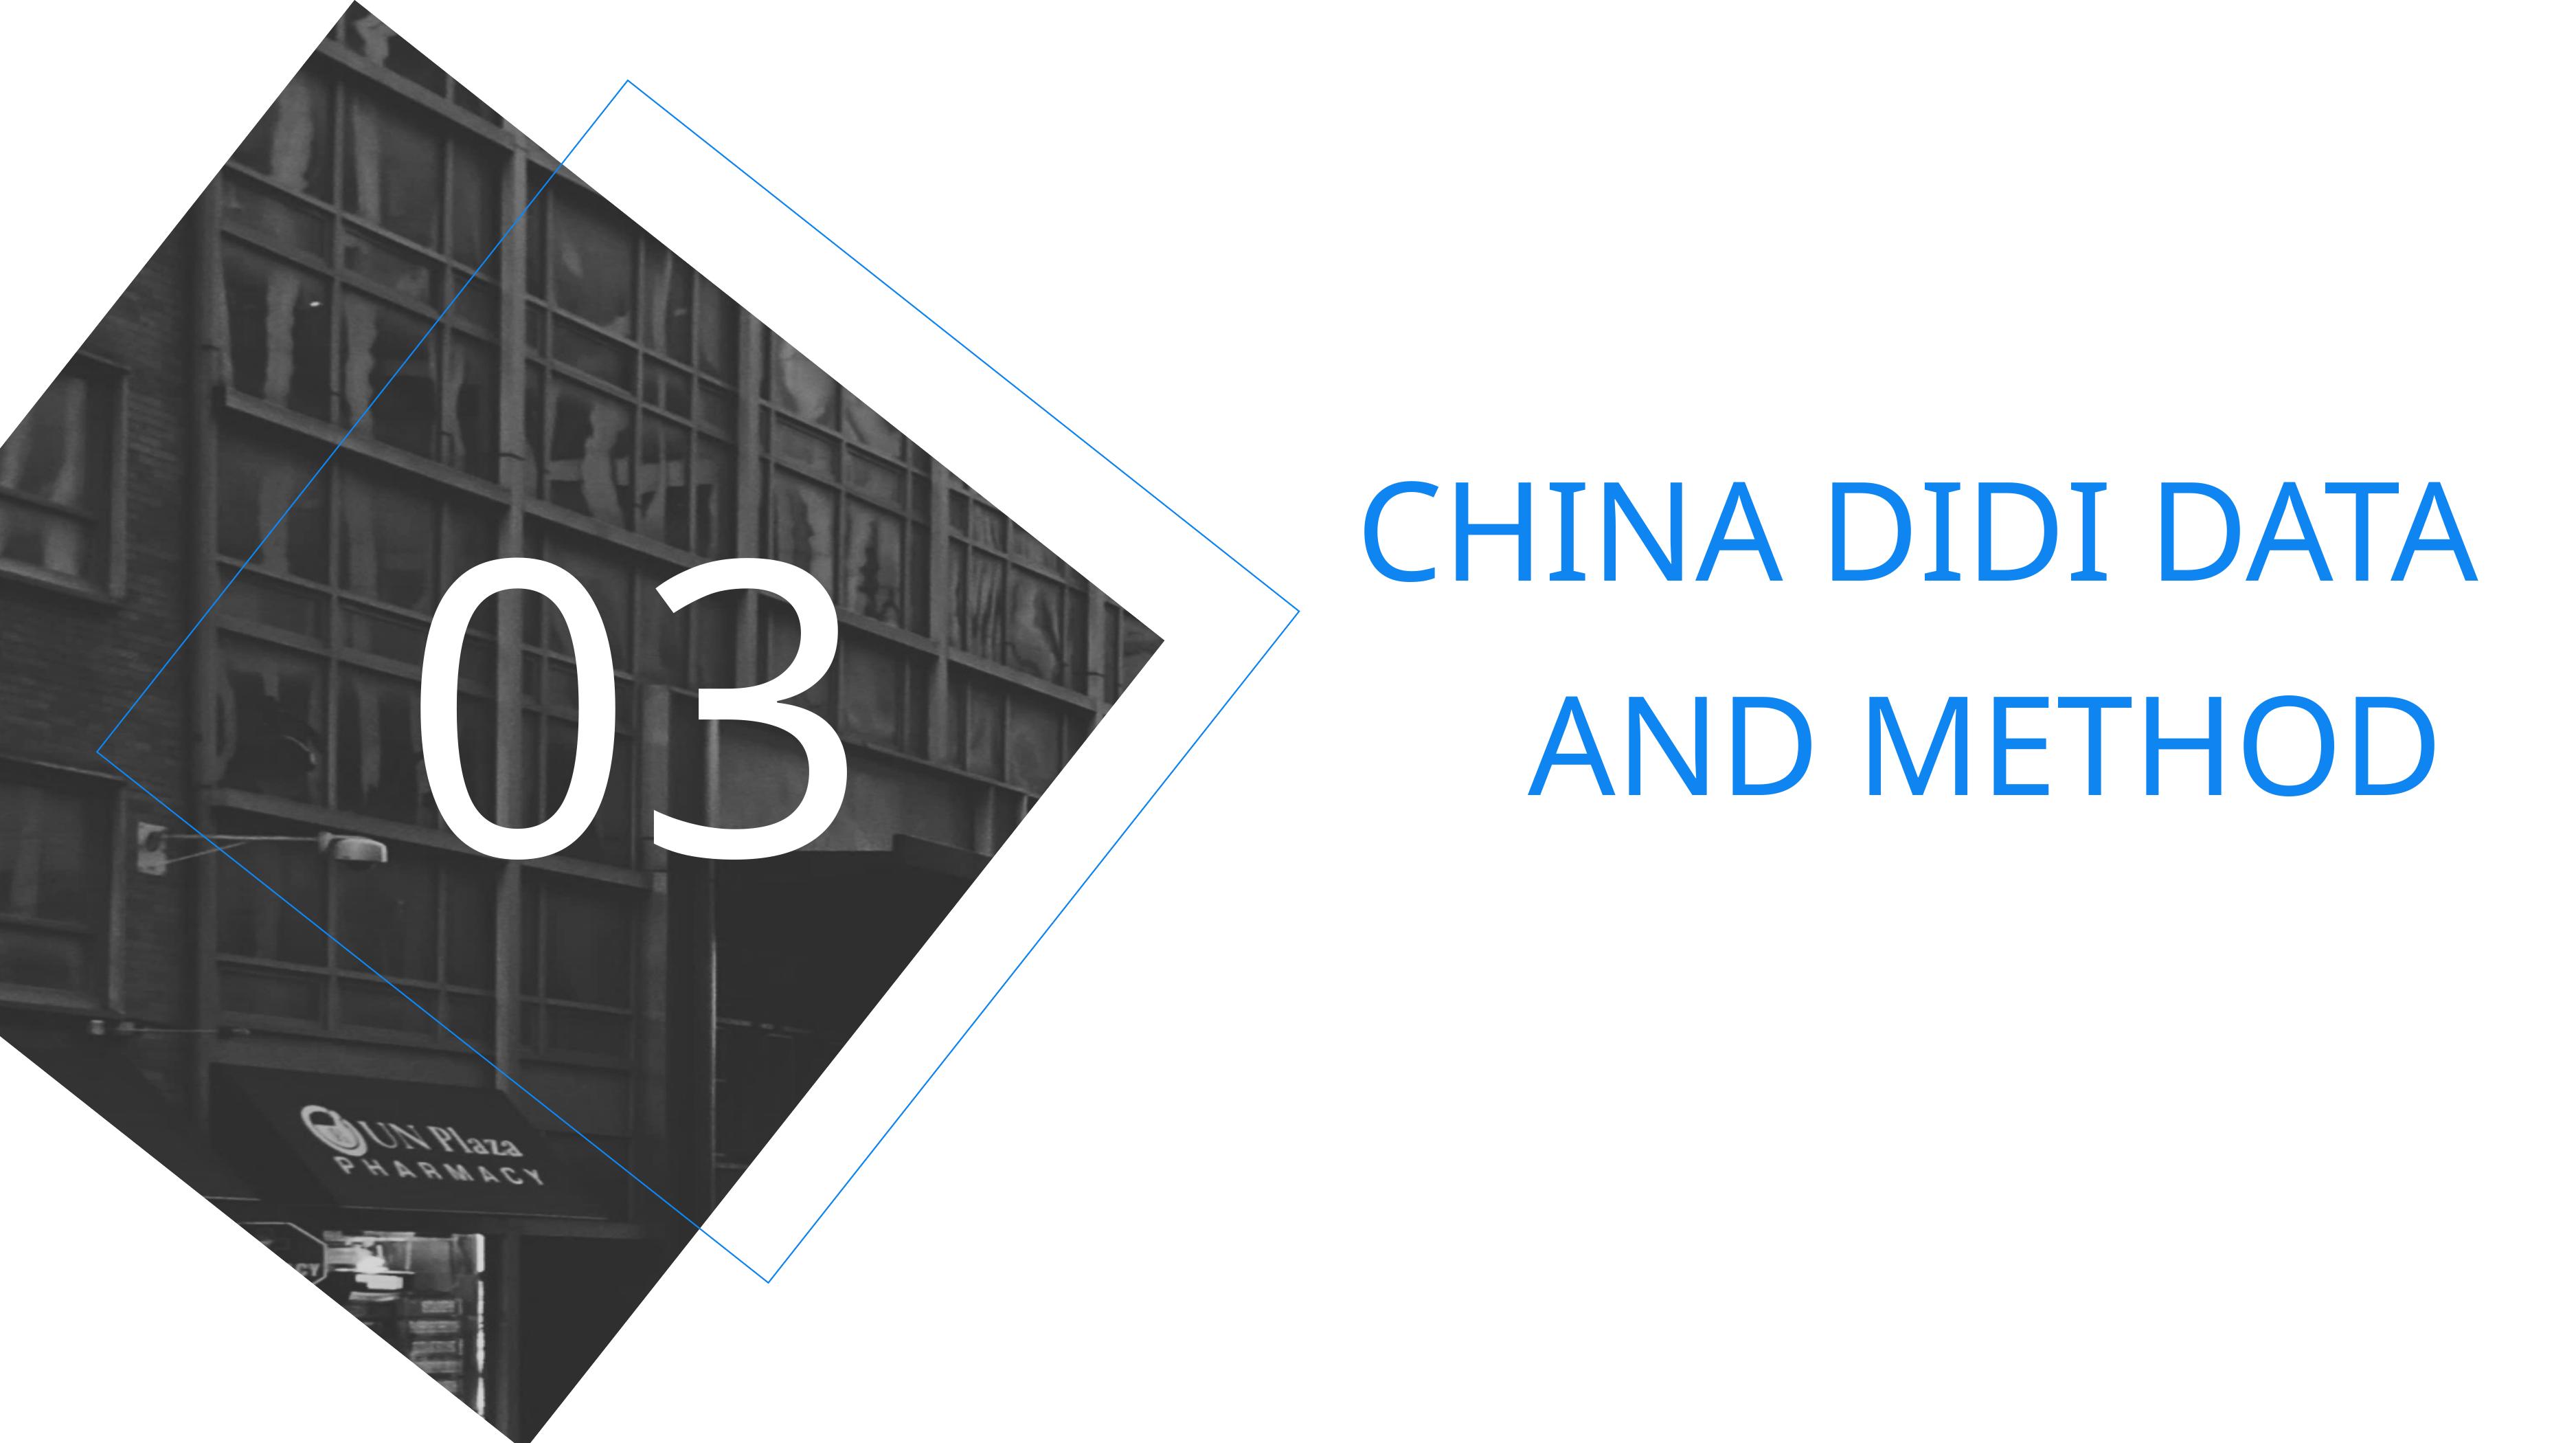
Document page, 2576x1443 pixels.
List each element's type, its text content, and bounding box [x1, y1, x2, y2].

text_box CHINA DIDI DATA AND METHOD [1299, 544, 2479, 673]
text_box [1337, 504, 2417, 607]
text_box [0, 0, 1165, 1443]
